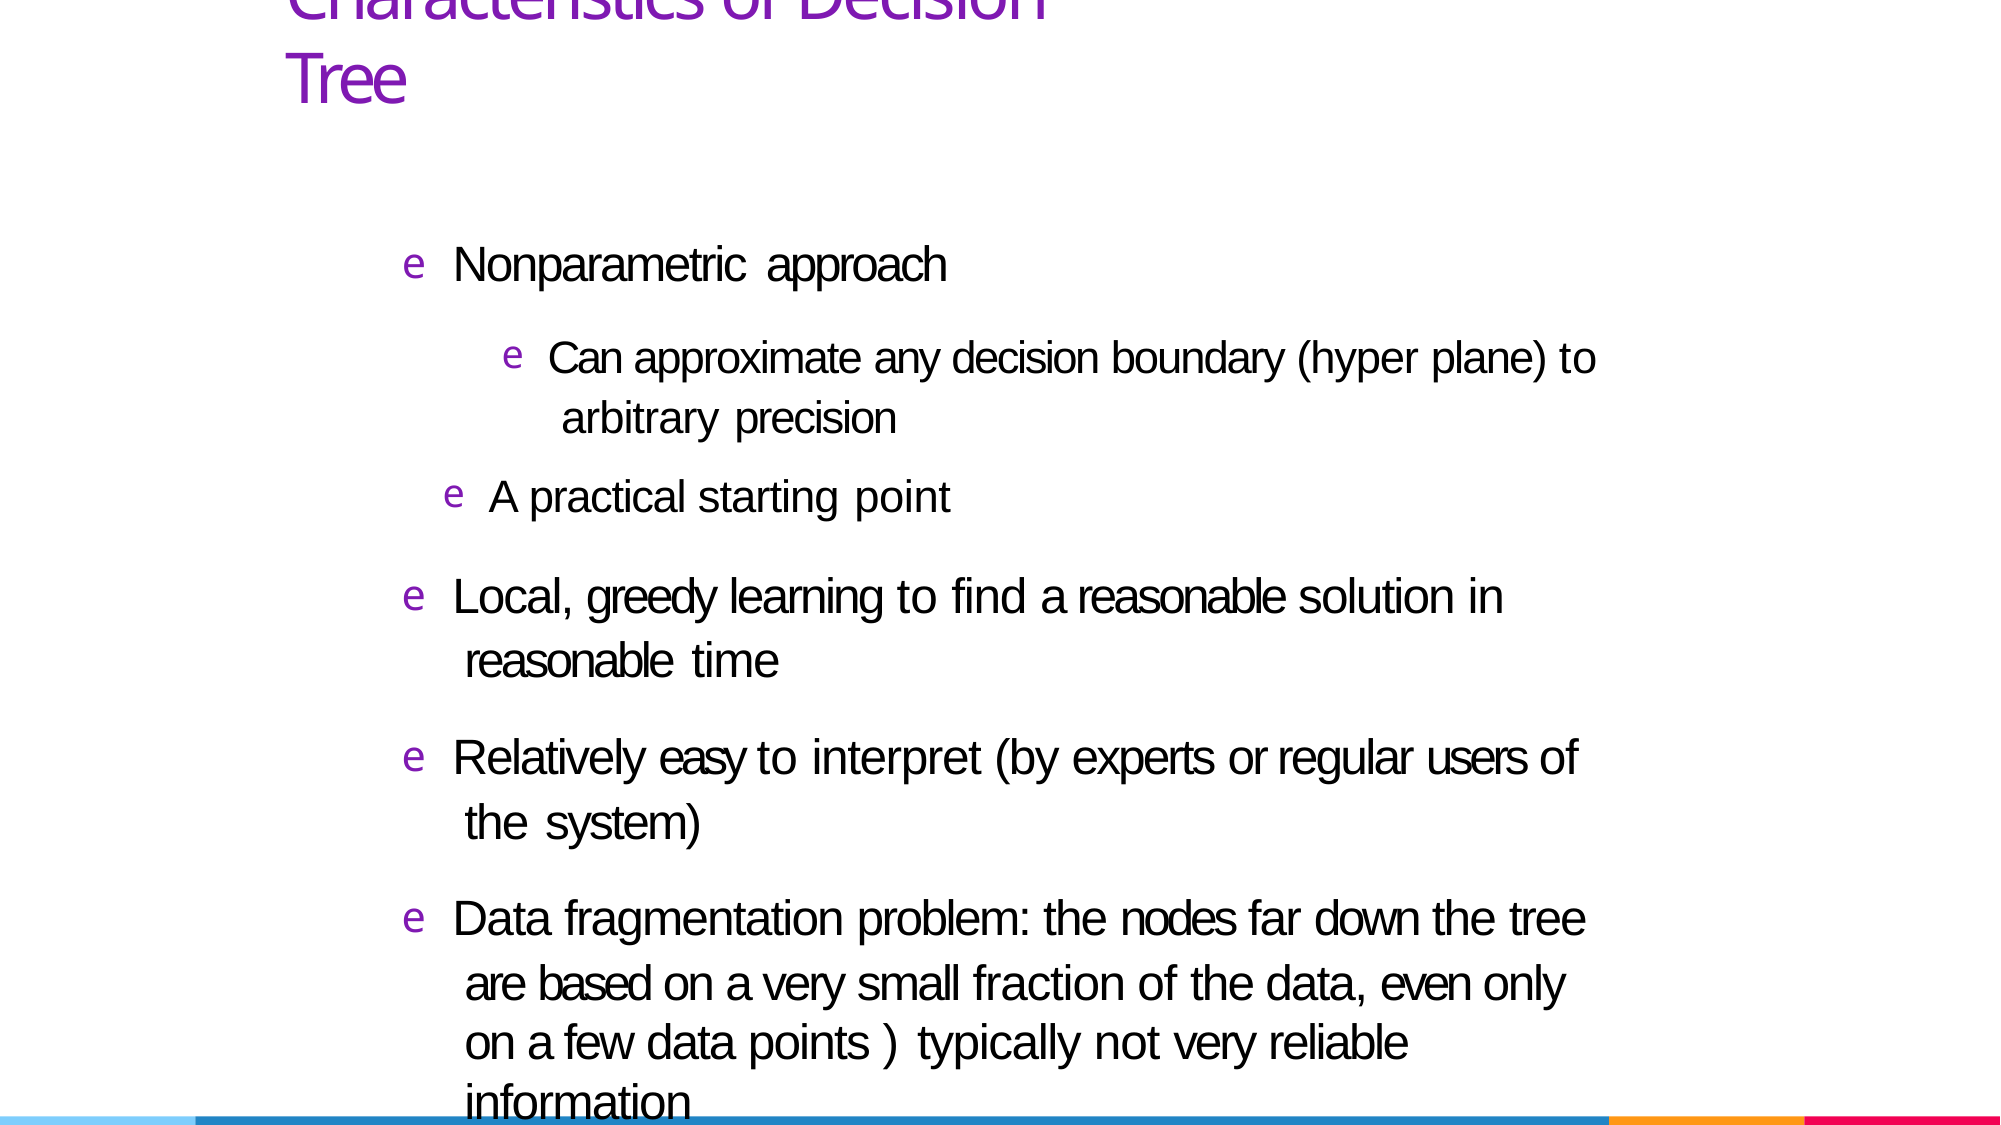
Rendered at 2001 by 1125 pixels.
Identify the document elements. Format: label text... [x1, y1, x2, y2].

title Characteristics of Decision Tree [281, 0, 1171, 118]
text_box e Nonparametric approach e Can approximate any decision boundary (hyper plane) to arbitrary precision e A practical starting point e Local, greedy learning to find a reasonable solution in reasonable time e Relatively easy to interpret (by experts or regular users of the system) e Data fragmentation problem: the nodes far down the tree are based on a very small fraction of the data, even only on a few data points ) typically not very reliable information [397, 193, 1636, 1125]
